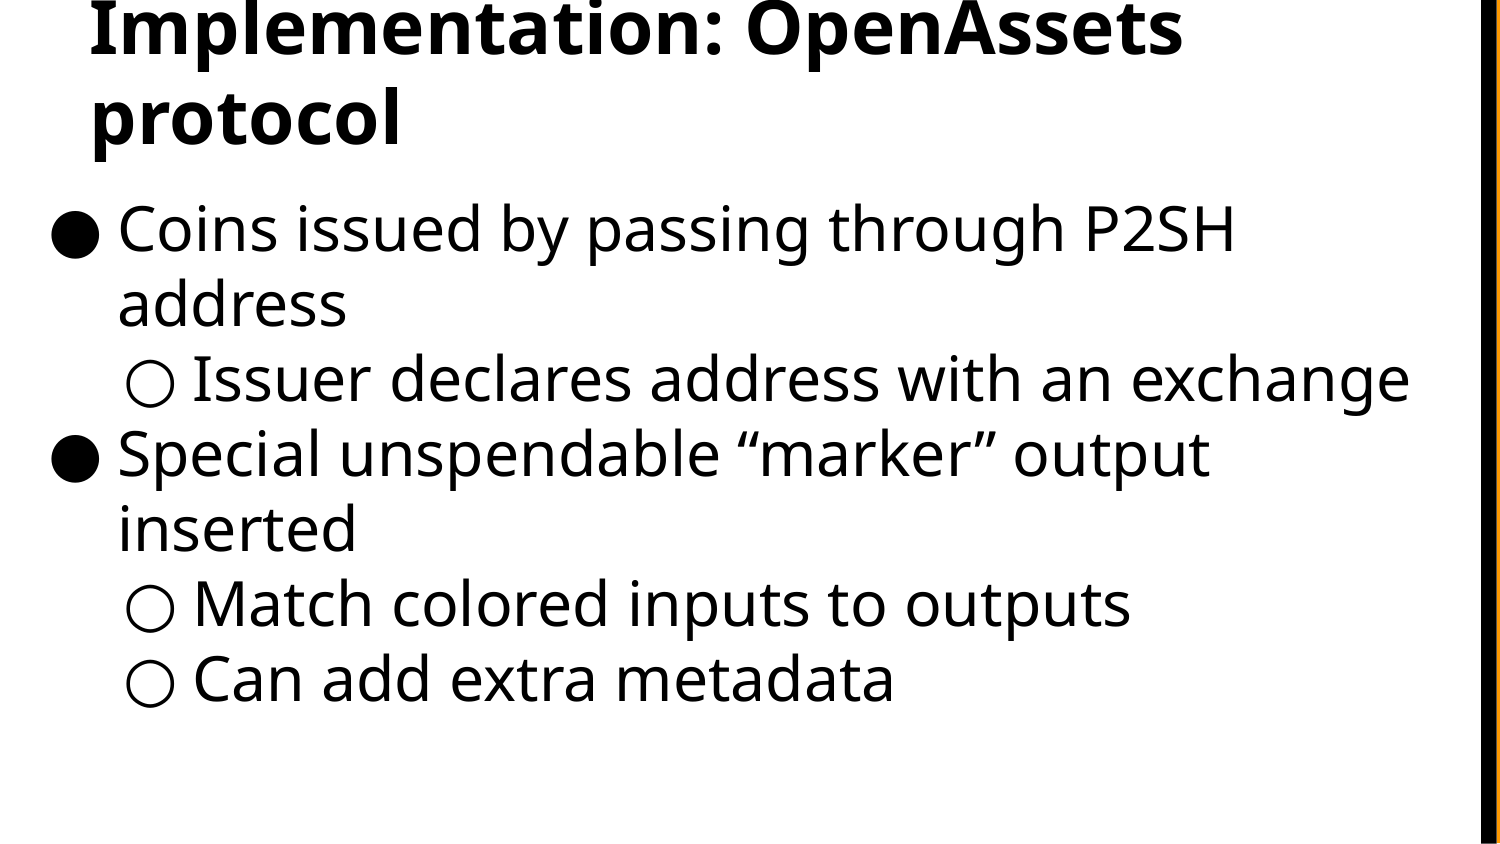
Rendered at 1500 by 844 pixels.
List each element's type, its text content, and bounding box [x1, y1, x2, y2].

text_box Coins issued by passing through P2SH address Issuer declares address with an exchange Special unspendable “marker” output inserted Match colored inputs to outputs Can add extra metadata [27, 174, 1447, 572]
text_box Implementation: OpenAssets protocol [74, 33, 1467, 175]
